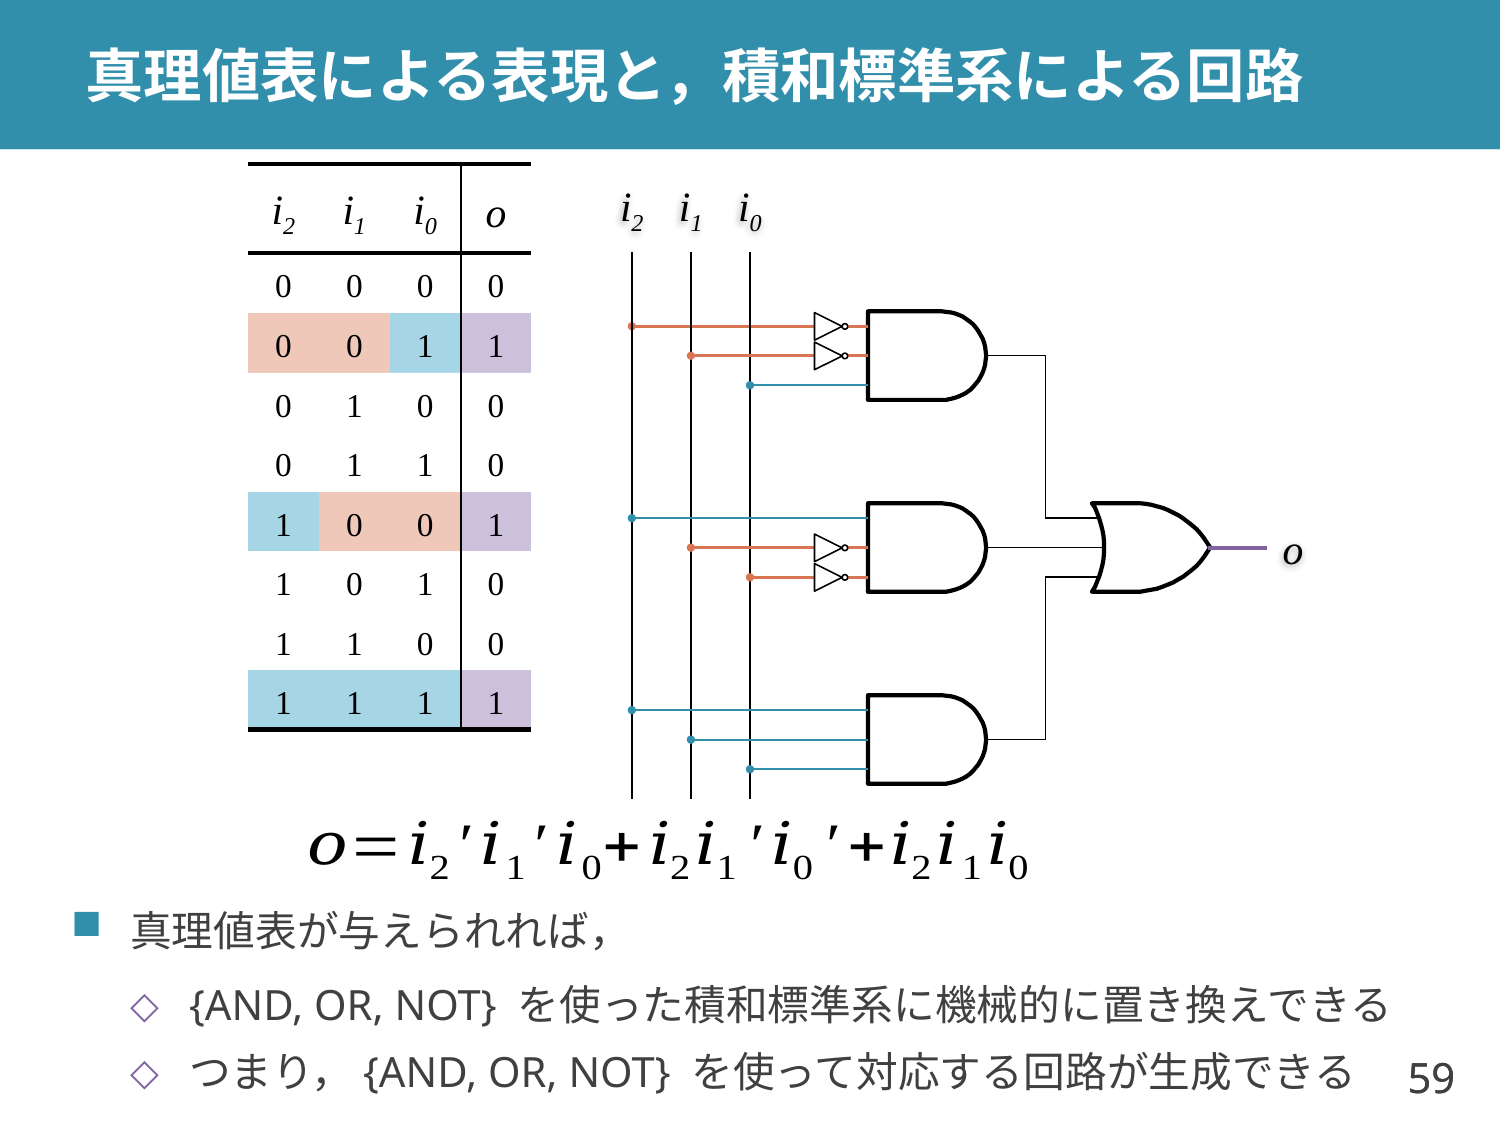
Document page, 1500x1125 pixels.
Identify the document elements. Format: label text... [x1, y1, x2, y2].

text_box [1010, 355, 1046, 517]
table_cell 1 [319, 432, 390, 492]
table_cell 1 [319, 611, 390, 670]
table_cell 1 [248, 670, 319, 727]
list 真理値表が与えられれば， {AND, OR, NOT} を使った積和標準系に機械的に置き換えできる つまり，{AND, OR, NOT} を使って対応する回路が生成できる [55, 901, 1459, 1095]
picture [1074, 488, 1253, 607]
table_cell 1 [319, 373, 390, 432]
table_cell 0 [462, 611, 531, 670]
picture [808, 488, 1031, 608]
picture [853, 680, 1031, 799]
text_box [1008, 581, 1046, 740]
text_box o [1263, 517, 1323, 578]
table_cell 0 [462, 255, 531, 313]
table_cell 0 [390, 492, 460, 551]
text_box i0 [720, 178, 780, 238]
table_header i2 [248, 166, 319, 251]
table_cell 1 [319, 670, 390, 727]
table_cell 1 [390, 670, 460, 727]
table_cell 1 [248, 611, 319, 670]
table_cell 0 [248, 255, 319, 313]
table_cell 0 [319, 492, 390, 551]
table_cell 1 [390, 551, 460, 611]
table_cell 0 [248, 373, 319, 432]
text_box i2 [602, 178, 658, 238]
table_cell 1 [390, 313, 460, 373]
table_header o [462, 166, 531, 251]
table_header i0 [390, 166, 460, 251]
table_cell 0 [319, 551, 390, 611]
table_cell 0 [390, 373, 460, 432]
table_cell 1 [462, 313, 531, 373]
table_cell 0 [462, 551, 531, 611]
table_cell 0 [390, 611, 460, 670]
title 真理値表による表現と，積和標準系による回路 [70, 0, 1500, 150]
picture [808, 296, 1031, 416]
text_box i1 [661, 178, 717, 238]
table_cell 1 [390, 432, 460, 492]
table_cell 0 [462, 373, 531, 432]
table_cell 0 [462, 432, 531, 492]
table_cell 1 [462, 492, 531, 551]
table_cell 1 [462, 670, 531, 727]
table_cell 0 [390, 255, 460, 313]
table_cell 1 [248, 492, 319, 551]
table_cell 0 [319, 255, 390, 313]
table_header i1 [319, 166, 390, 251]
table_cell 0 [248, 432, 319, 492]
table_cell 0 [248, 313, 319, 373]
table_cell 1 [248, 551, 319, 611]
table_cell 0 [319, 313, 390, 373]
